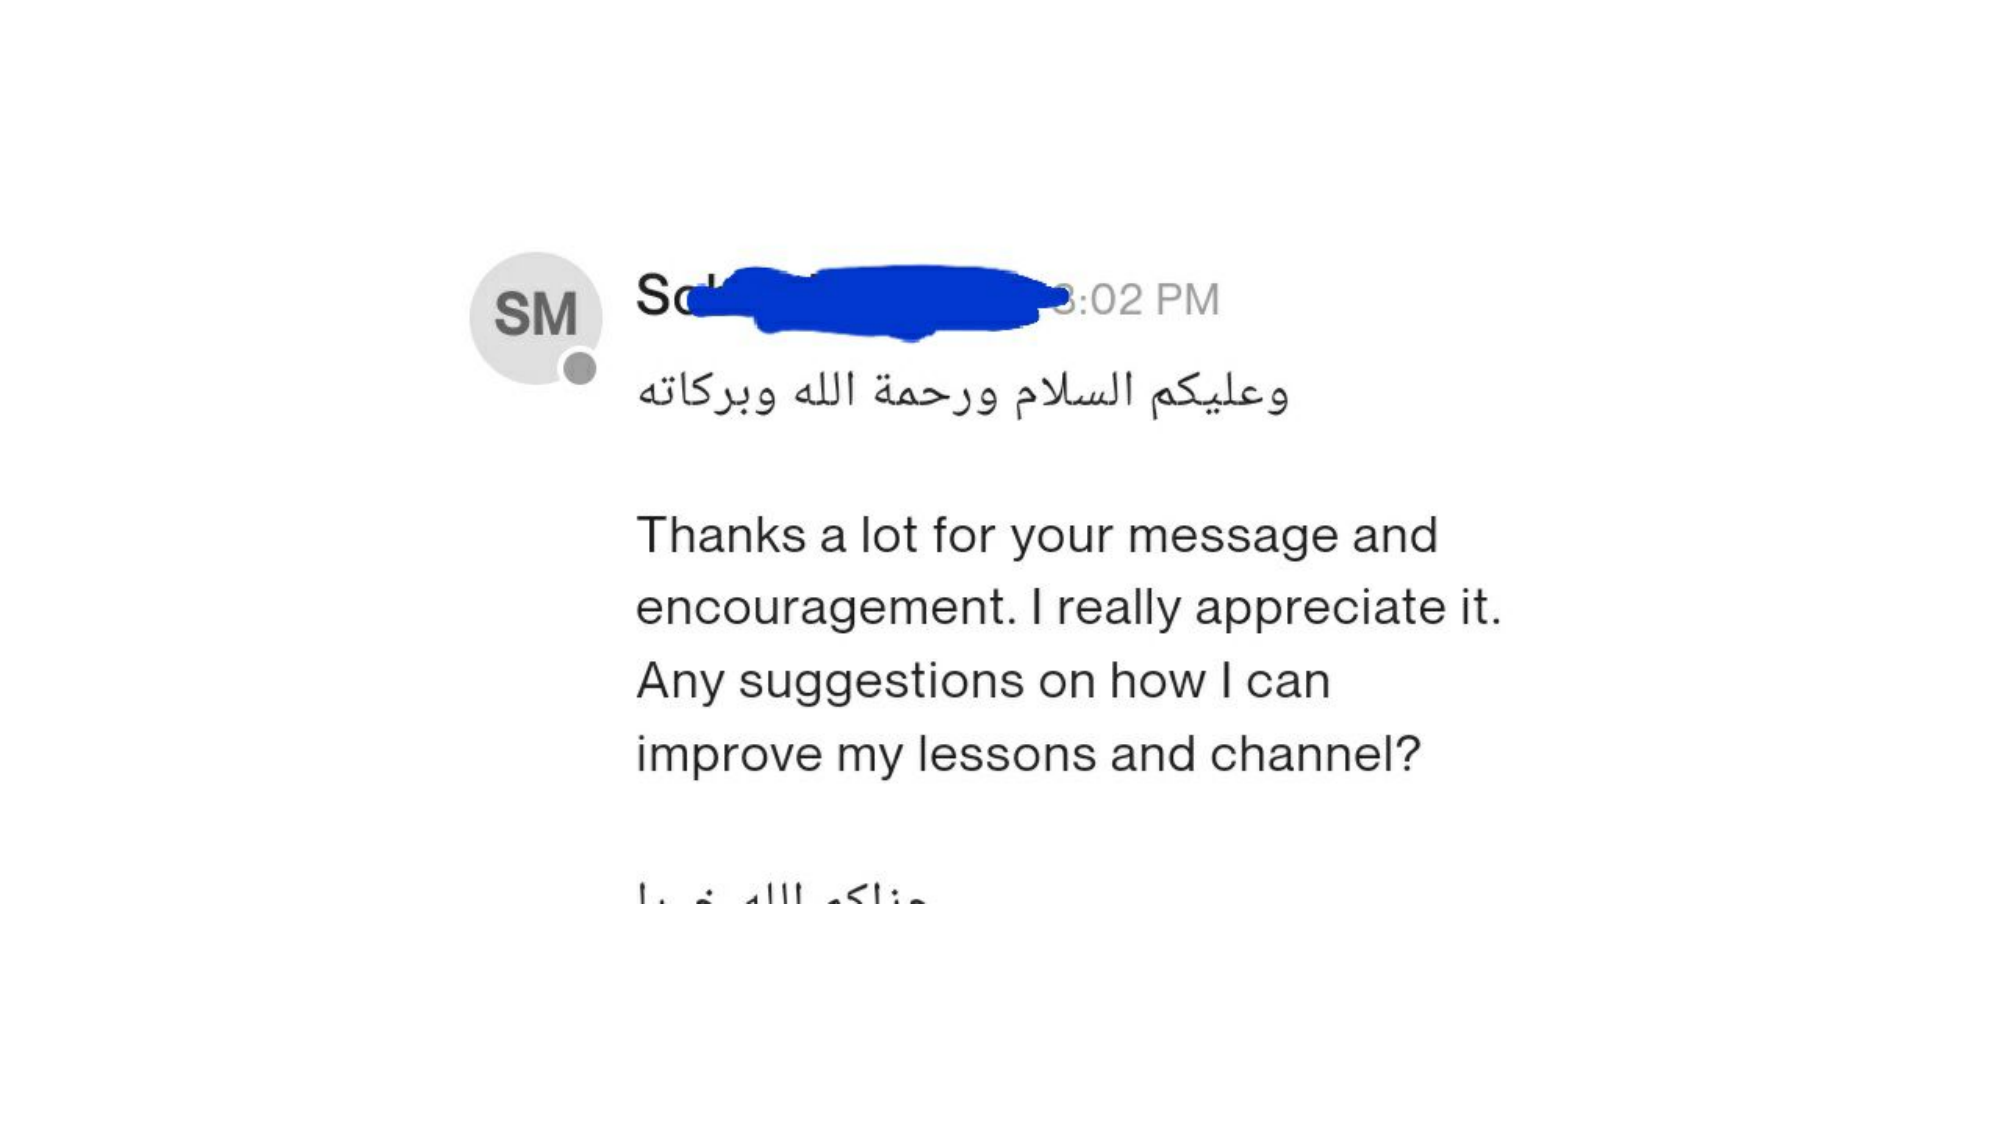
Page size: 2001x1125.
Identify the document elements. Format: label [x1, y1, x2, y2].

picture [437, 221, 1563, 904]
